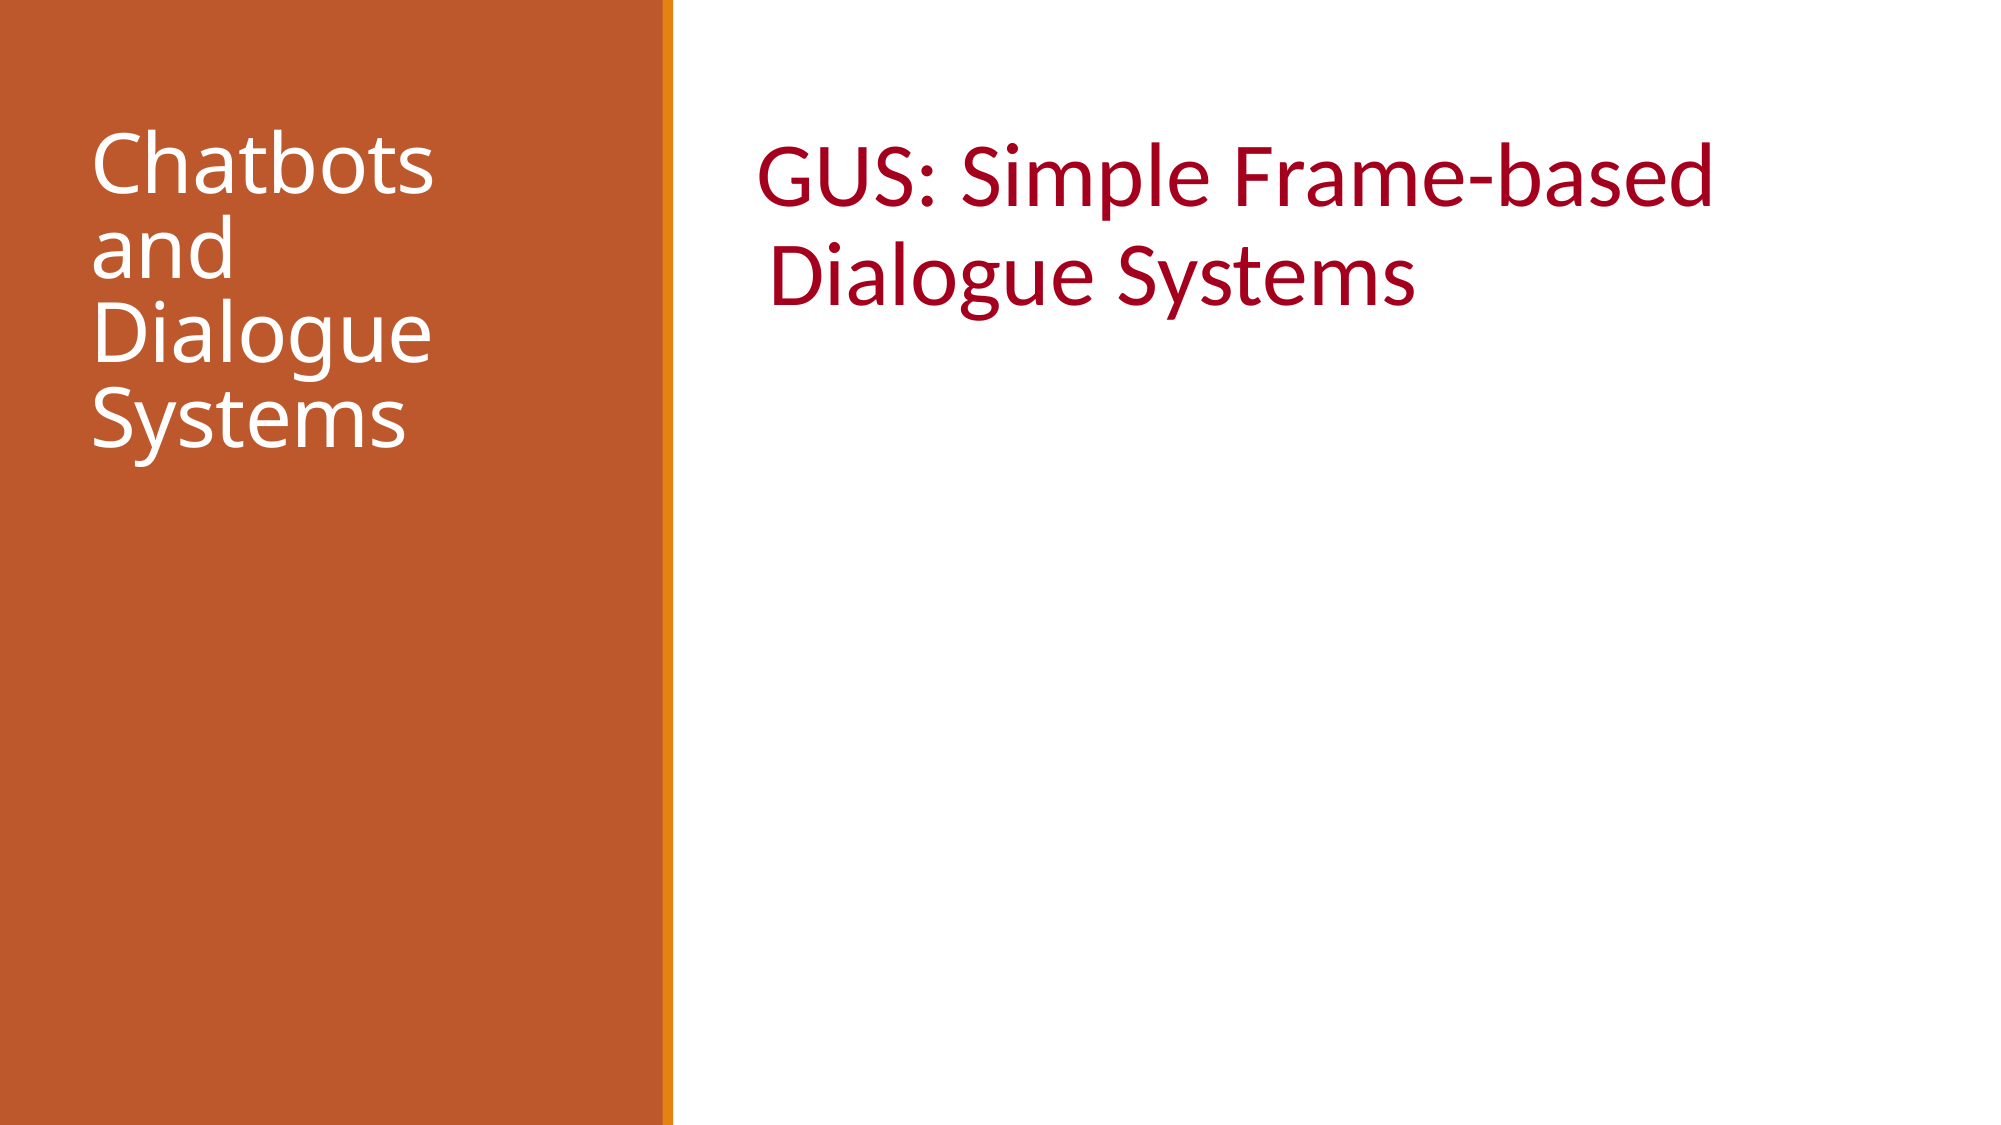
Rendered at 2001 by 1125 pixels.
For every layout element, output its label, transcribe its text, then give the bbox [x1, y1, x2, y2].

title Chatbots and Dialogue Systems [75, 97, 600, 473]
list GUS: Simple Frame-based Dialogue Systems [756, 120, 1853, 983]
